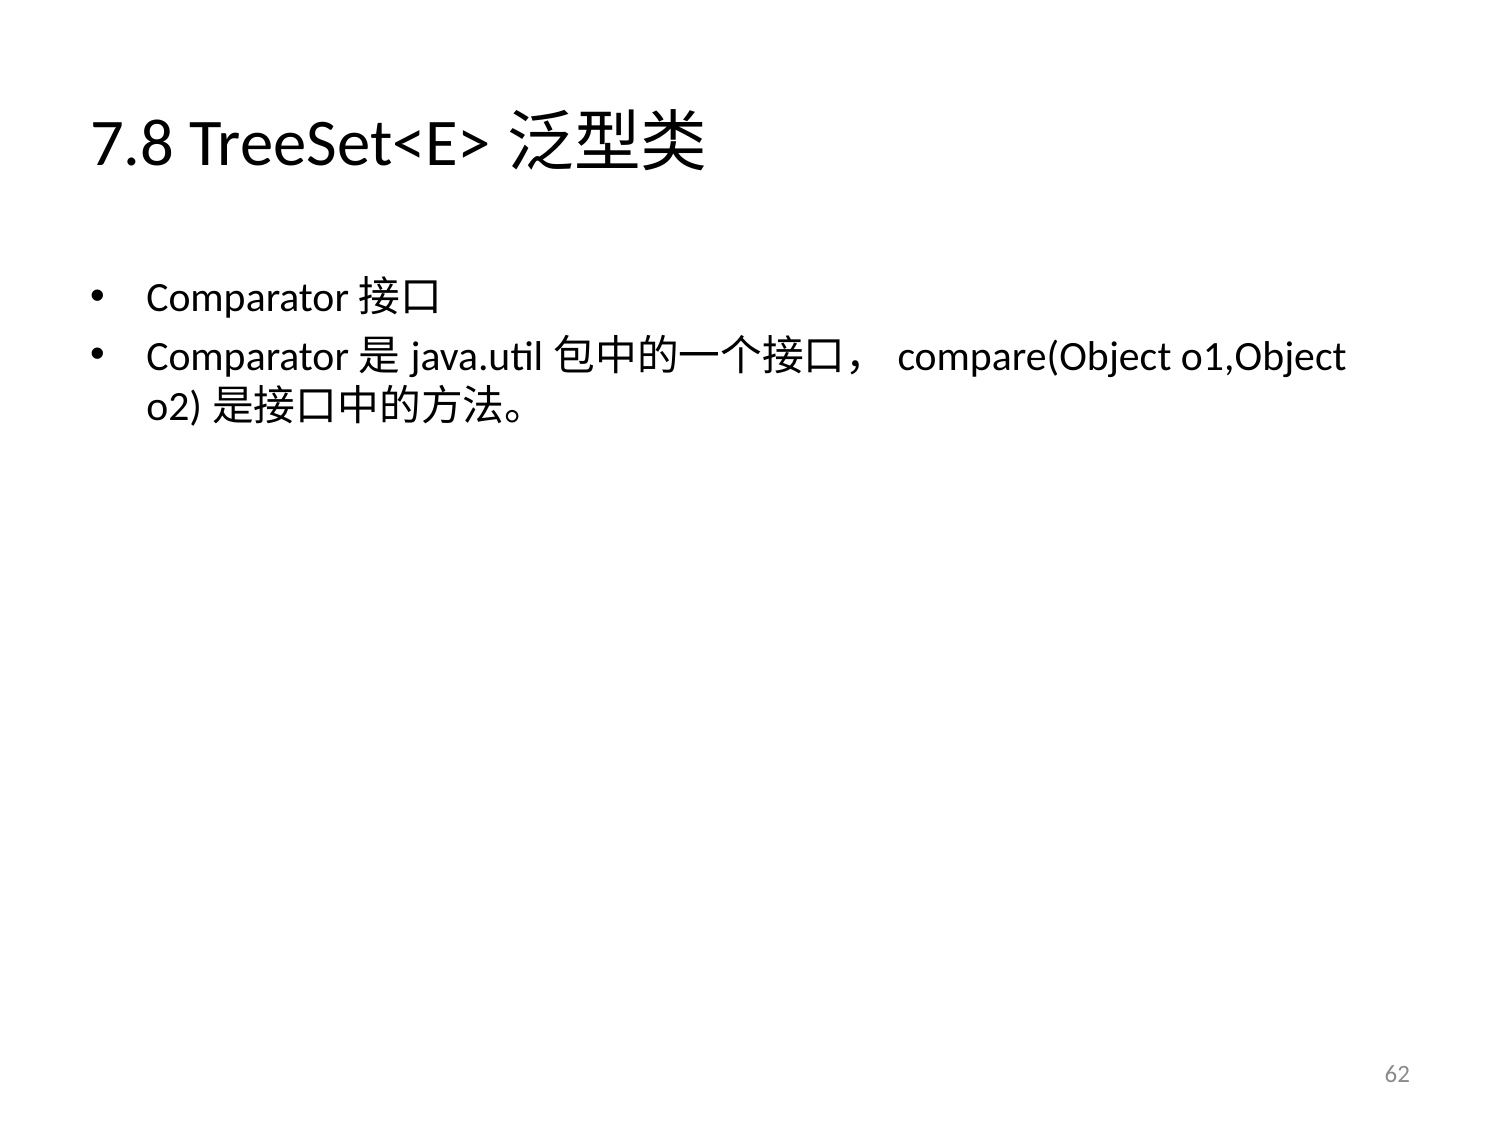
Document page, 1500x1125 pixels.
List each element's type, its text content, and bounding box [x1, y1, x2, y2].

slide_number 62 [1074, 1042, 1425, 1103]
title 7.8 TreeSet<E>泛型类 [75, 45, 1425, 233]
list Comparator接口 Comparator是java.util包中的一个接口，compare(Object o1,Object o2)是接口中的方法。 [75, 262, 1425, 1005]
